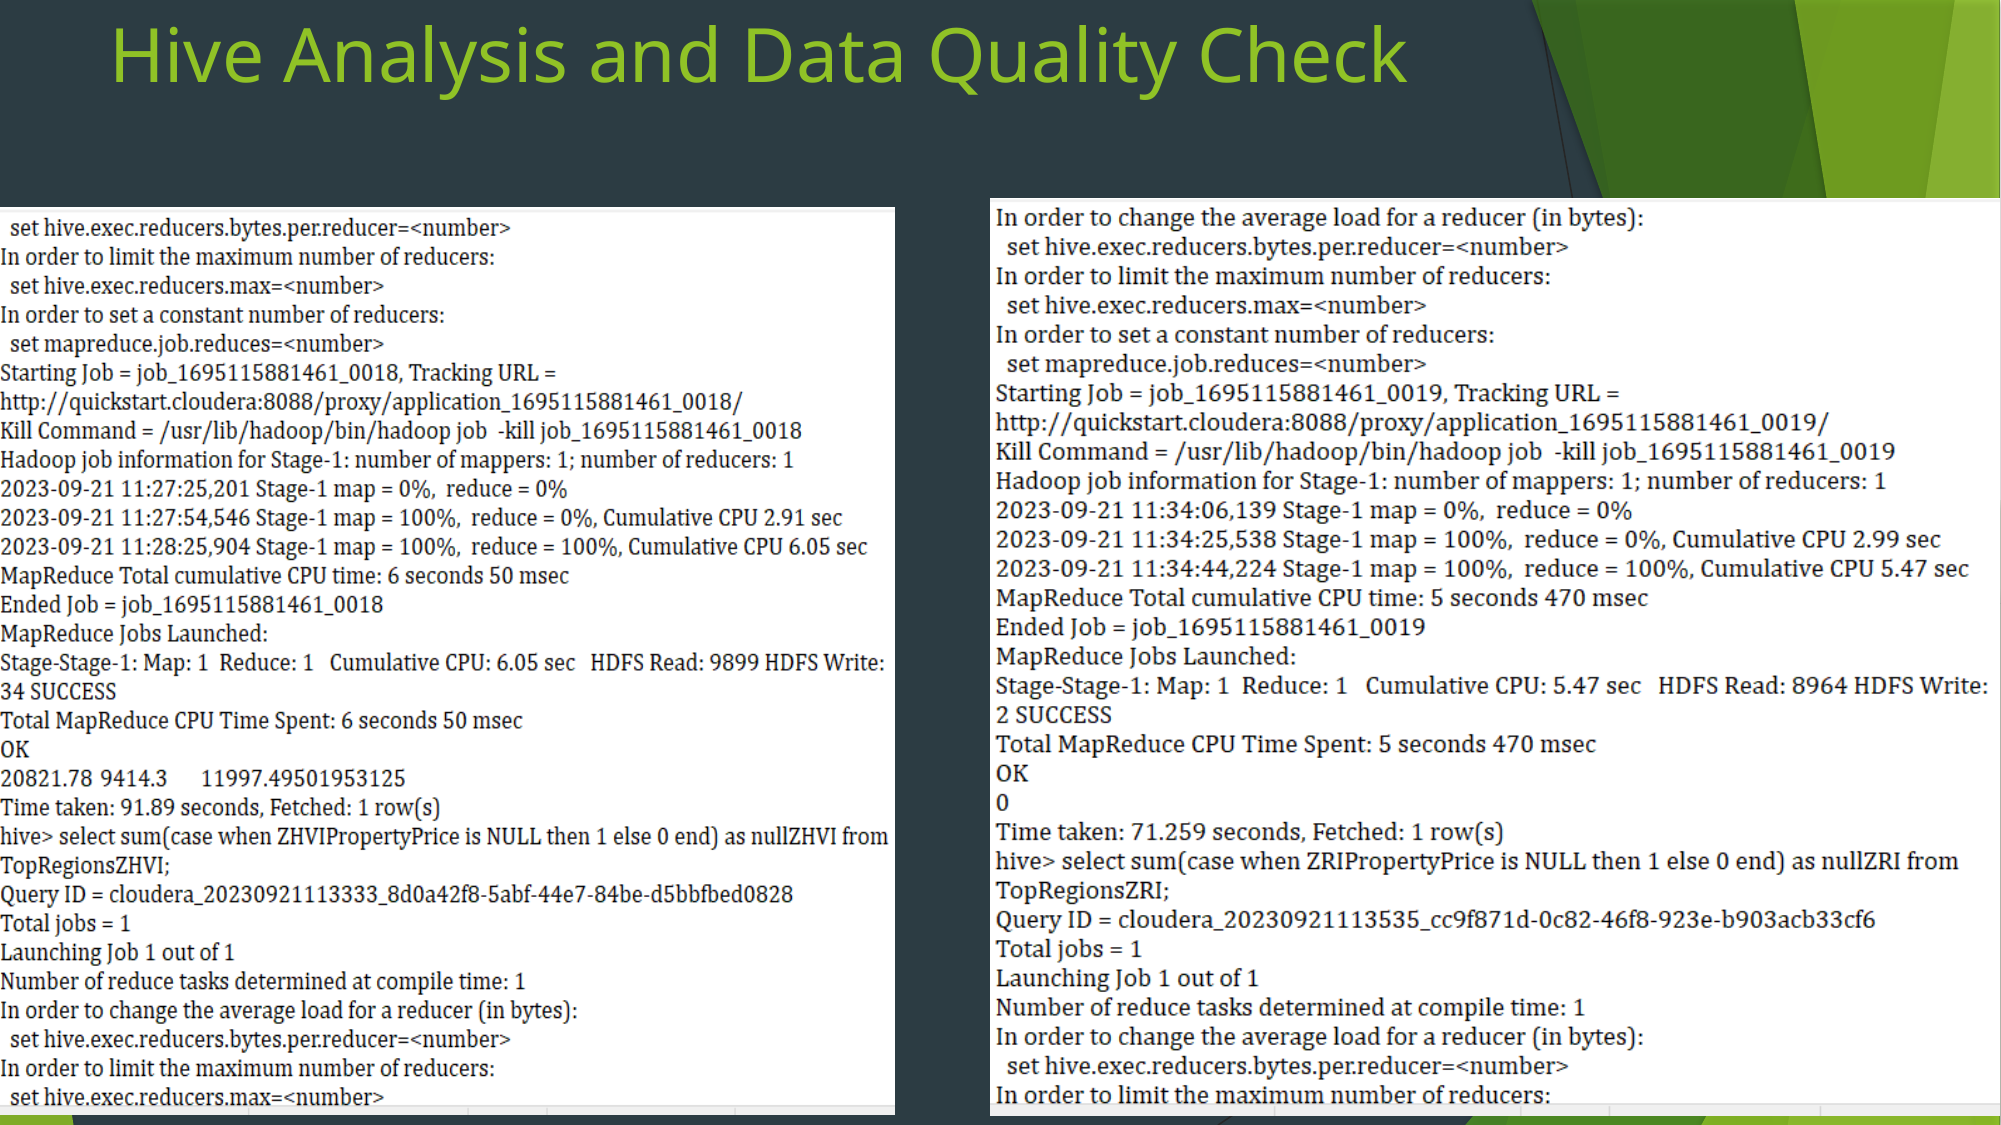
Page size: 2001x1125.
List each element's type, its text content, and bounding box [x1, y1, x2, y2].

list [0, 207, 895, 1116]
title Hive Analysis and Data Quality Check [94, 0, 1505, 217]
picture [990, 197, 2000, 1116]
